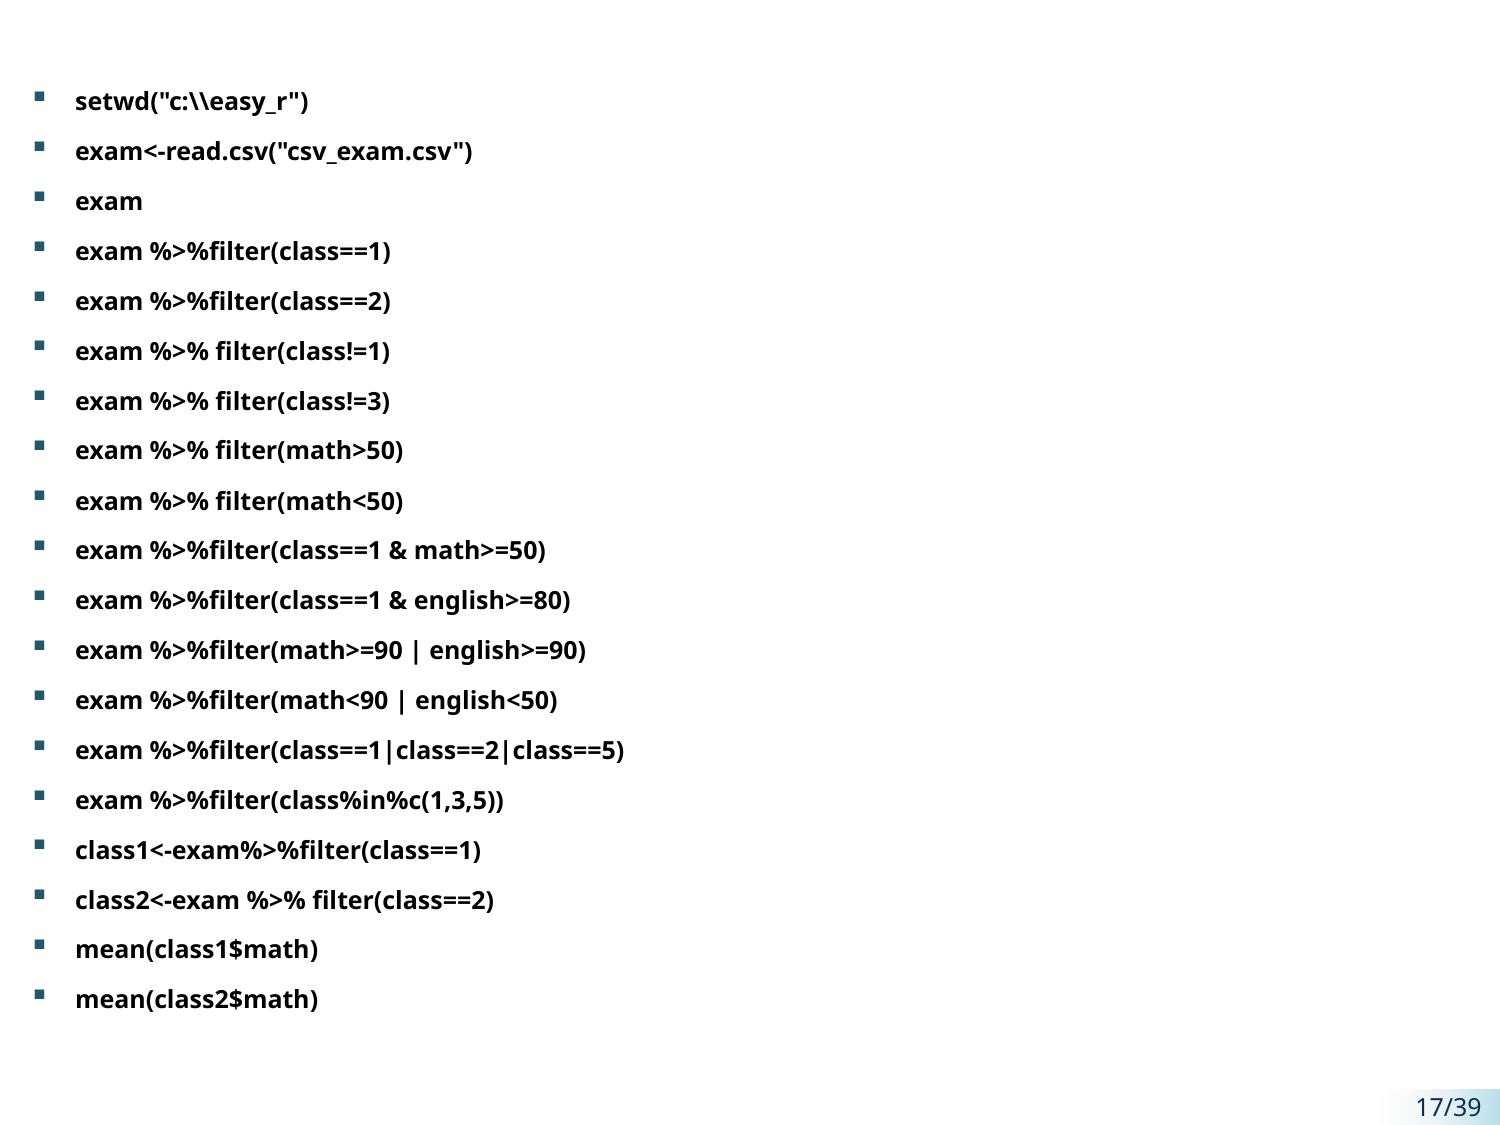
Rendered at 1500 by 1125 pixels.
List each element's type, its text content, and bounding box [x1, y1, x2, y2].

list setwd("c:\\easy_r") exam<-read.csv("csv_exam.csv") exam exam %>%filter(class==1) exam %>%filter(class==2) exam %>% filter(class!=1) exam %>% filter(class!=3) exam %>% filter(math>50) exam %>% filter(math<50) exam %>%filter(class==1 & math>=50) exam %>%filter(class==1 & english>=80) exam %>%filter(math>=90 | english>=90) exam %>%filter(math<90 | english<50) exam %>%filter(class==1|class==2|class==5) exam %>%filter(class%in%c(1,3,5)) class1<-exam%>%filter(class==1) class2<-exam %>% filter(class==2) mean(class1$math) mean(class2$math) [1, 38, 1473, 969]
